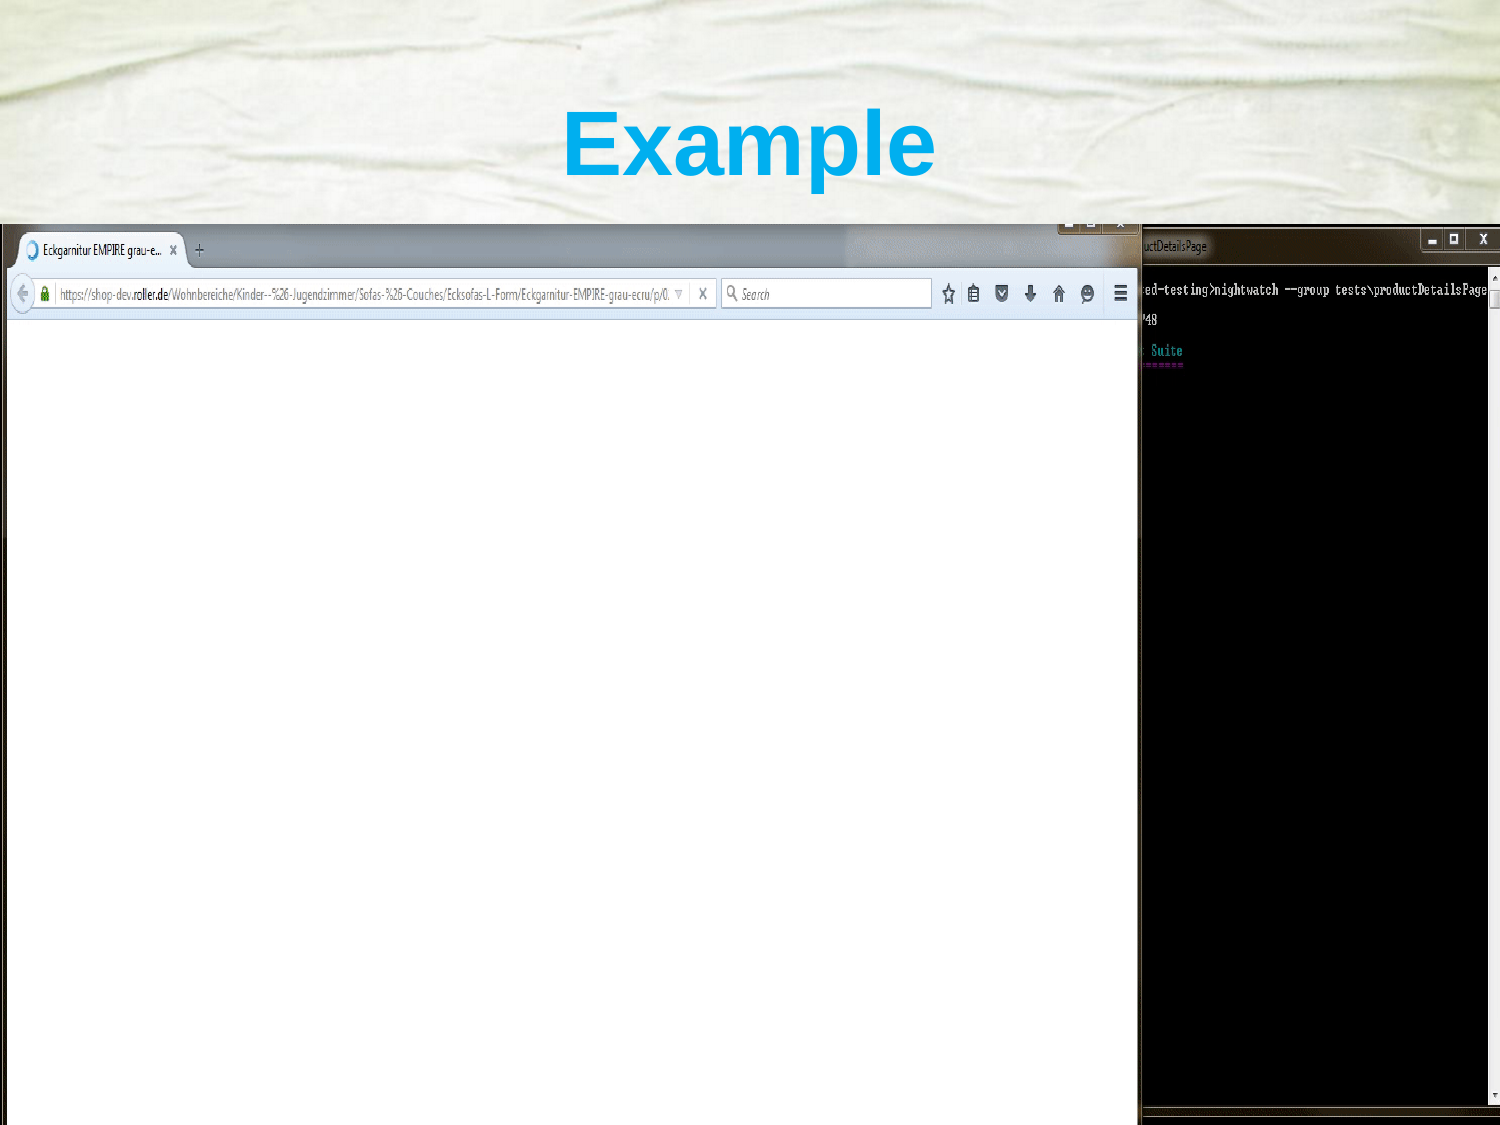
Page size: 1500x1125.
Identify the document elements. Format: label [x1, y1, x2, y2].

picture [0, 0, 1500, 224]
list [0, 224, 1500, 1125]
